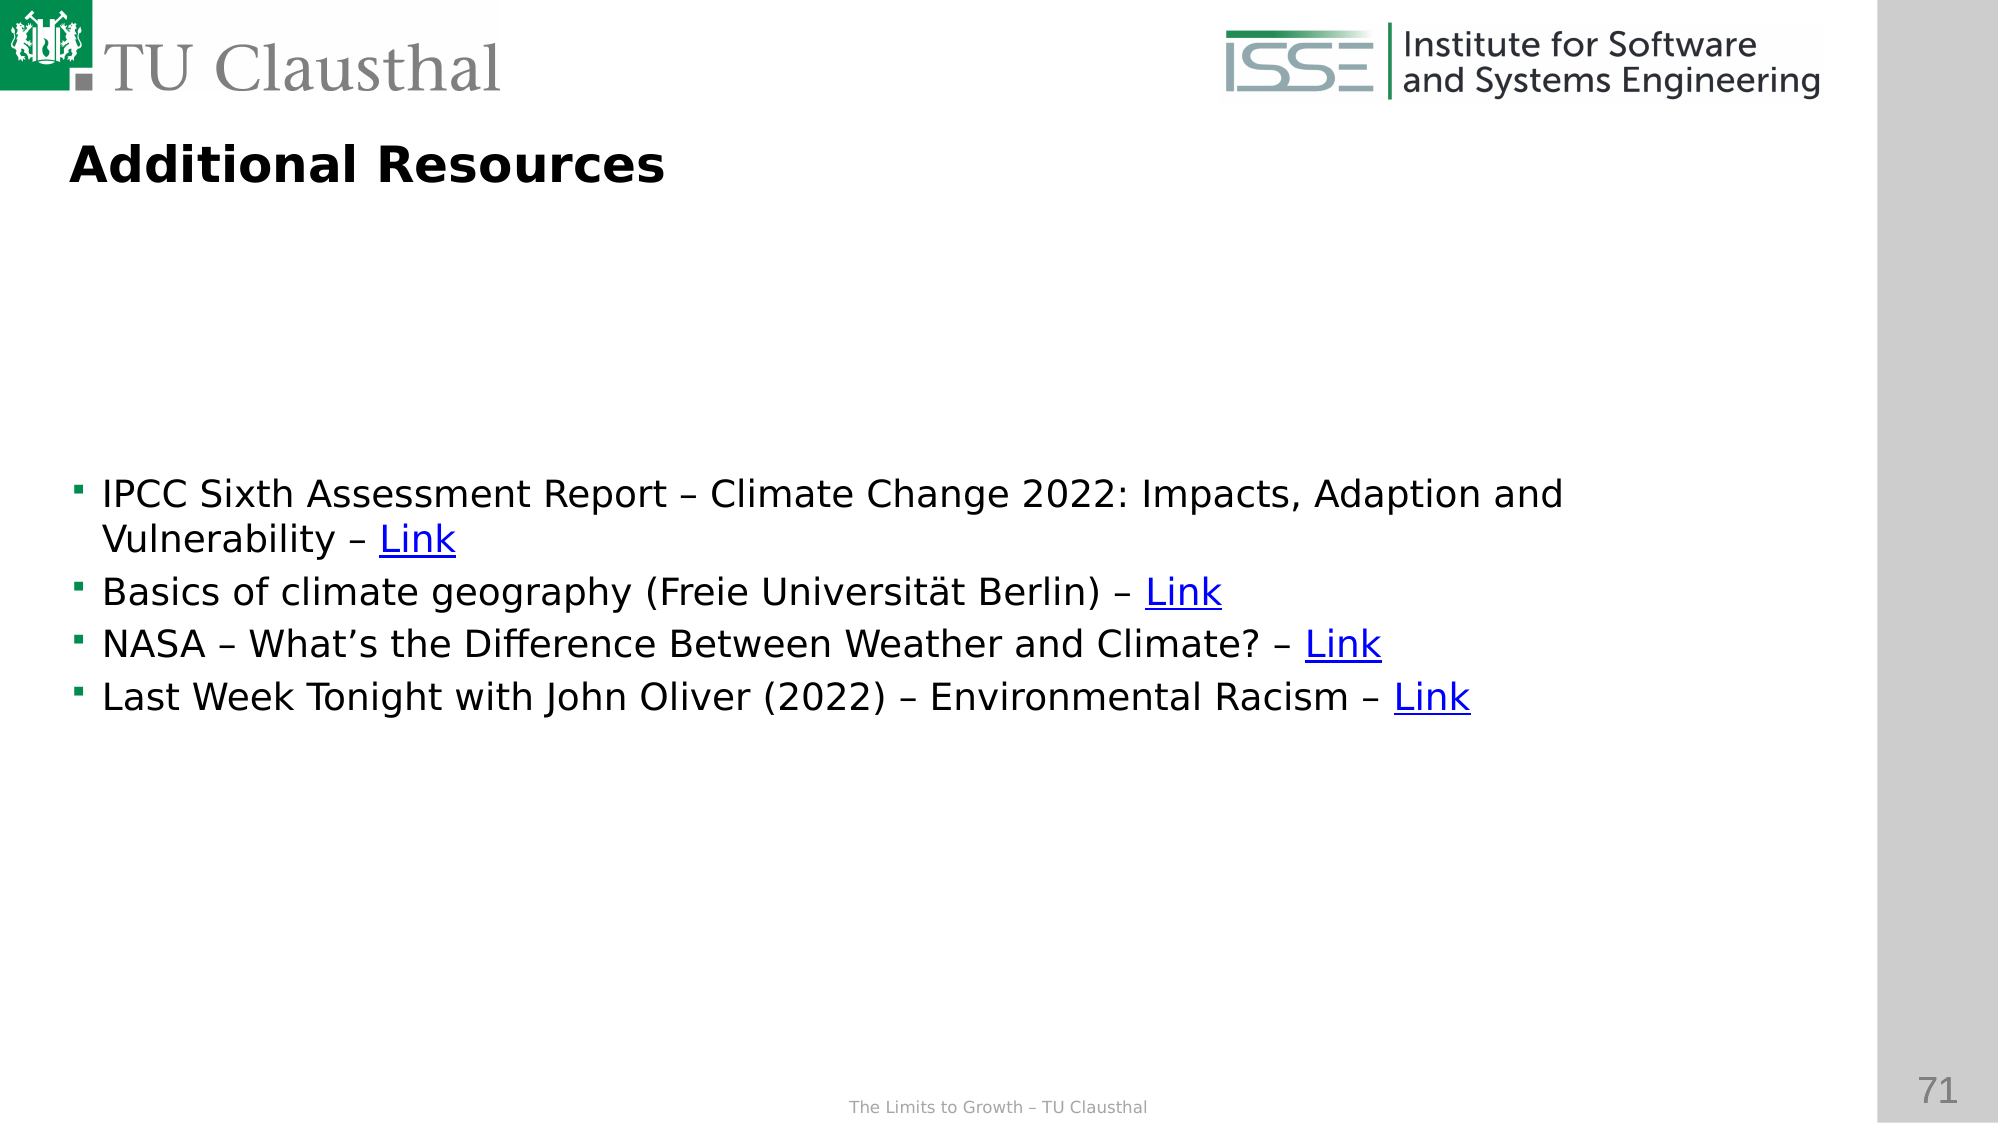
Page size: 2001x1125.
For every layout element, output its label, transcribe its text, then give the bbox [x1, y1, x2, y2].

picture [0, 0, 500, 91]
text_box Additional Resources [55, 125, 1817, 206]
picture [1218, 22, 1825, 106]
text_box IPCC Sixth Assessment Report – Climate Change 2022: Impacts, Adaption and Vulnerability – Link Basics of climate geography (Freie Universität Berlin) – Link NASA – What’s the Difference Between Weather and Climate? – Link Last Week Tonight with John Oliver (2022) – Environmental Racism – Link [55, 208, 1817, 1033]
